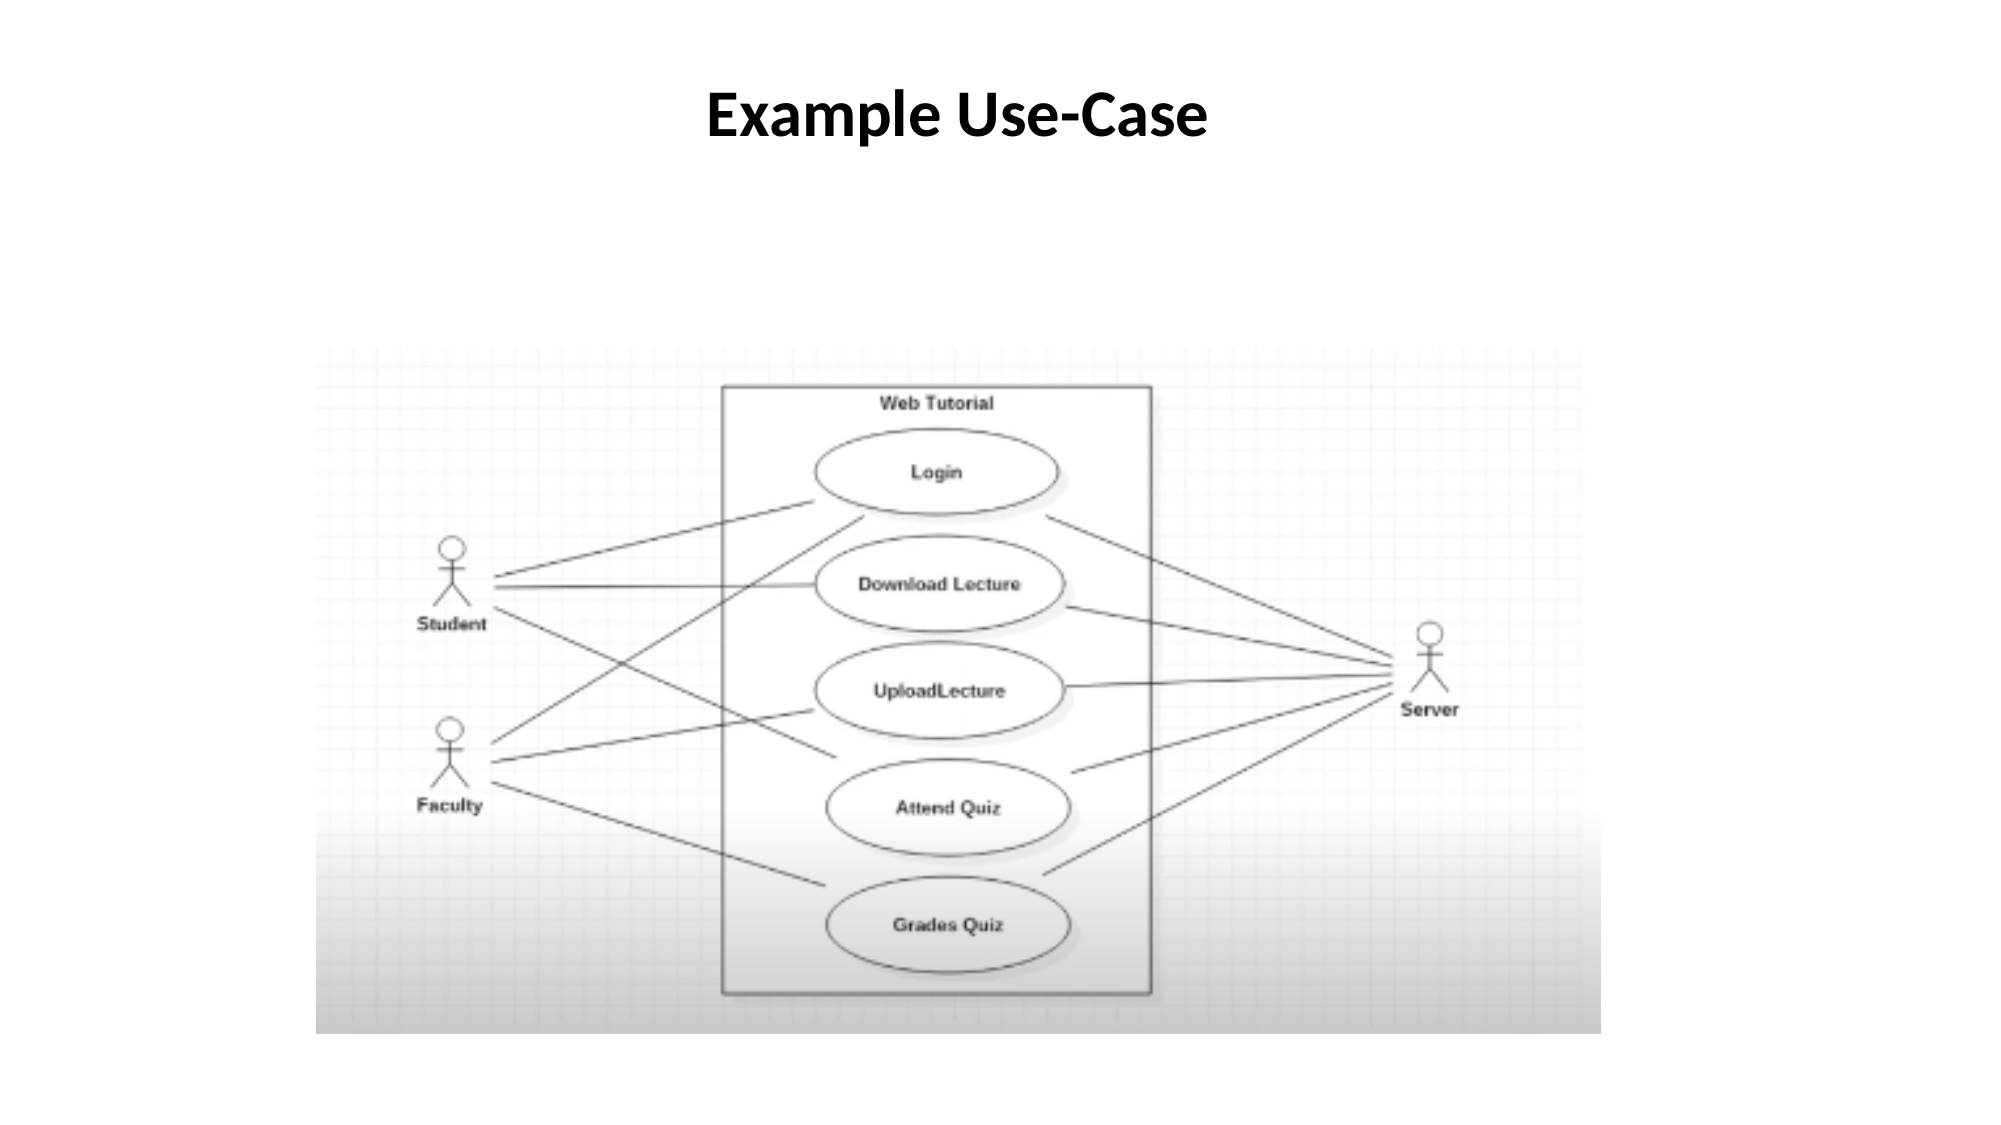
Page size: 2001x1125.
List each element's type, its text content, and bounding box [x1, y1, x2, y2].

picture [316, 345, 1601, 1034]
text_box Example Use-Case [611, 61, 1306, 157]
